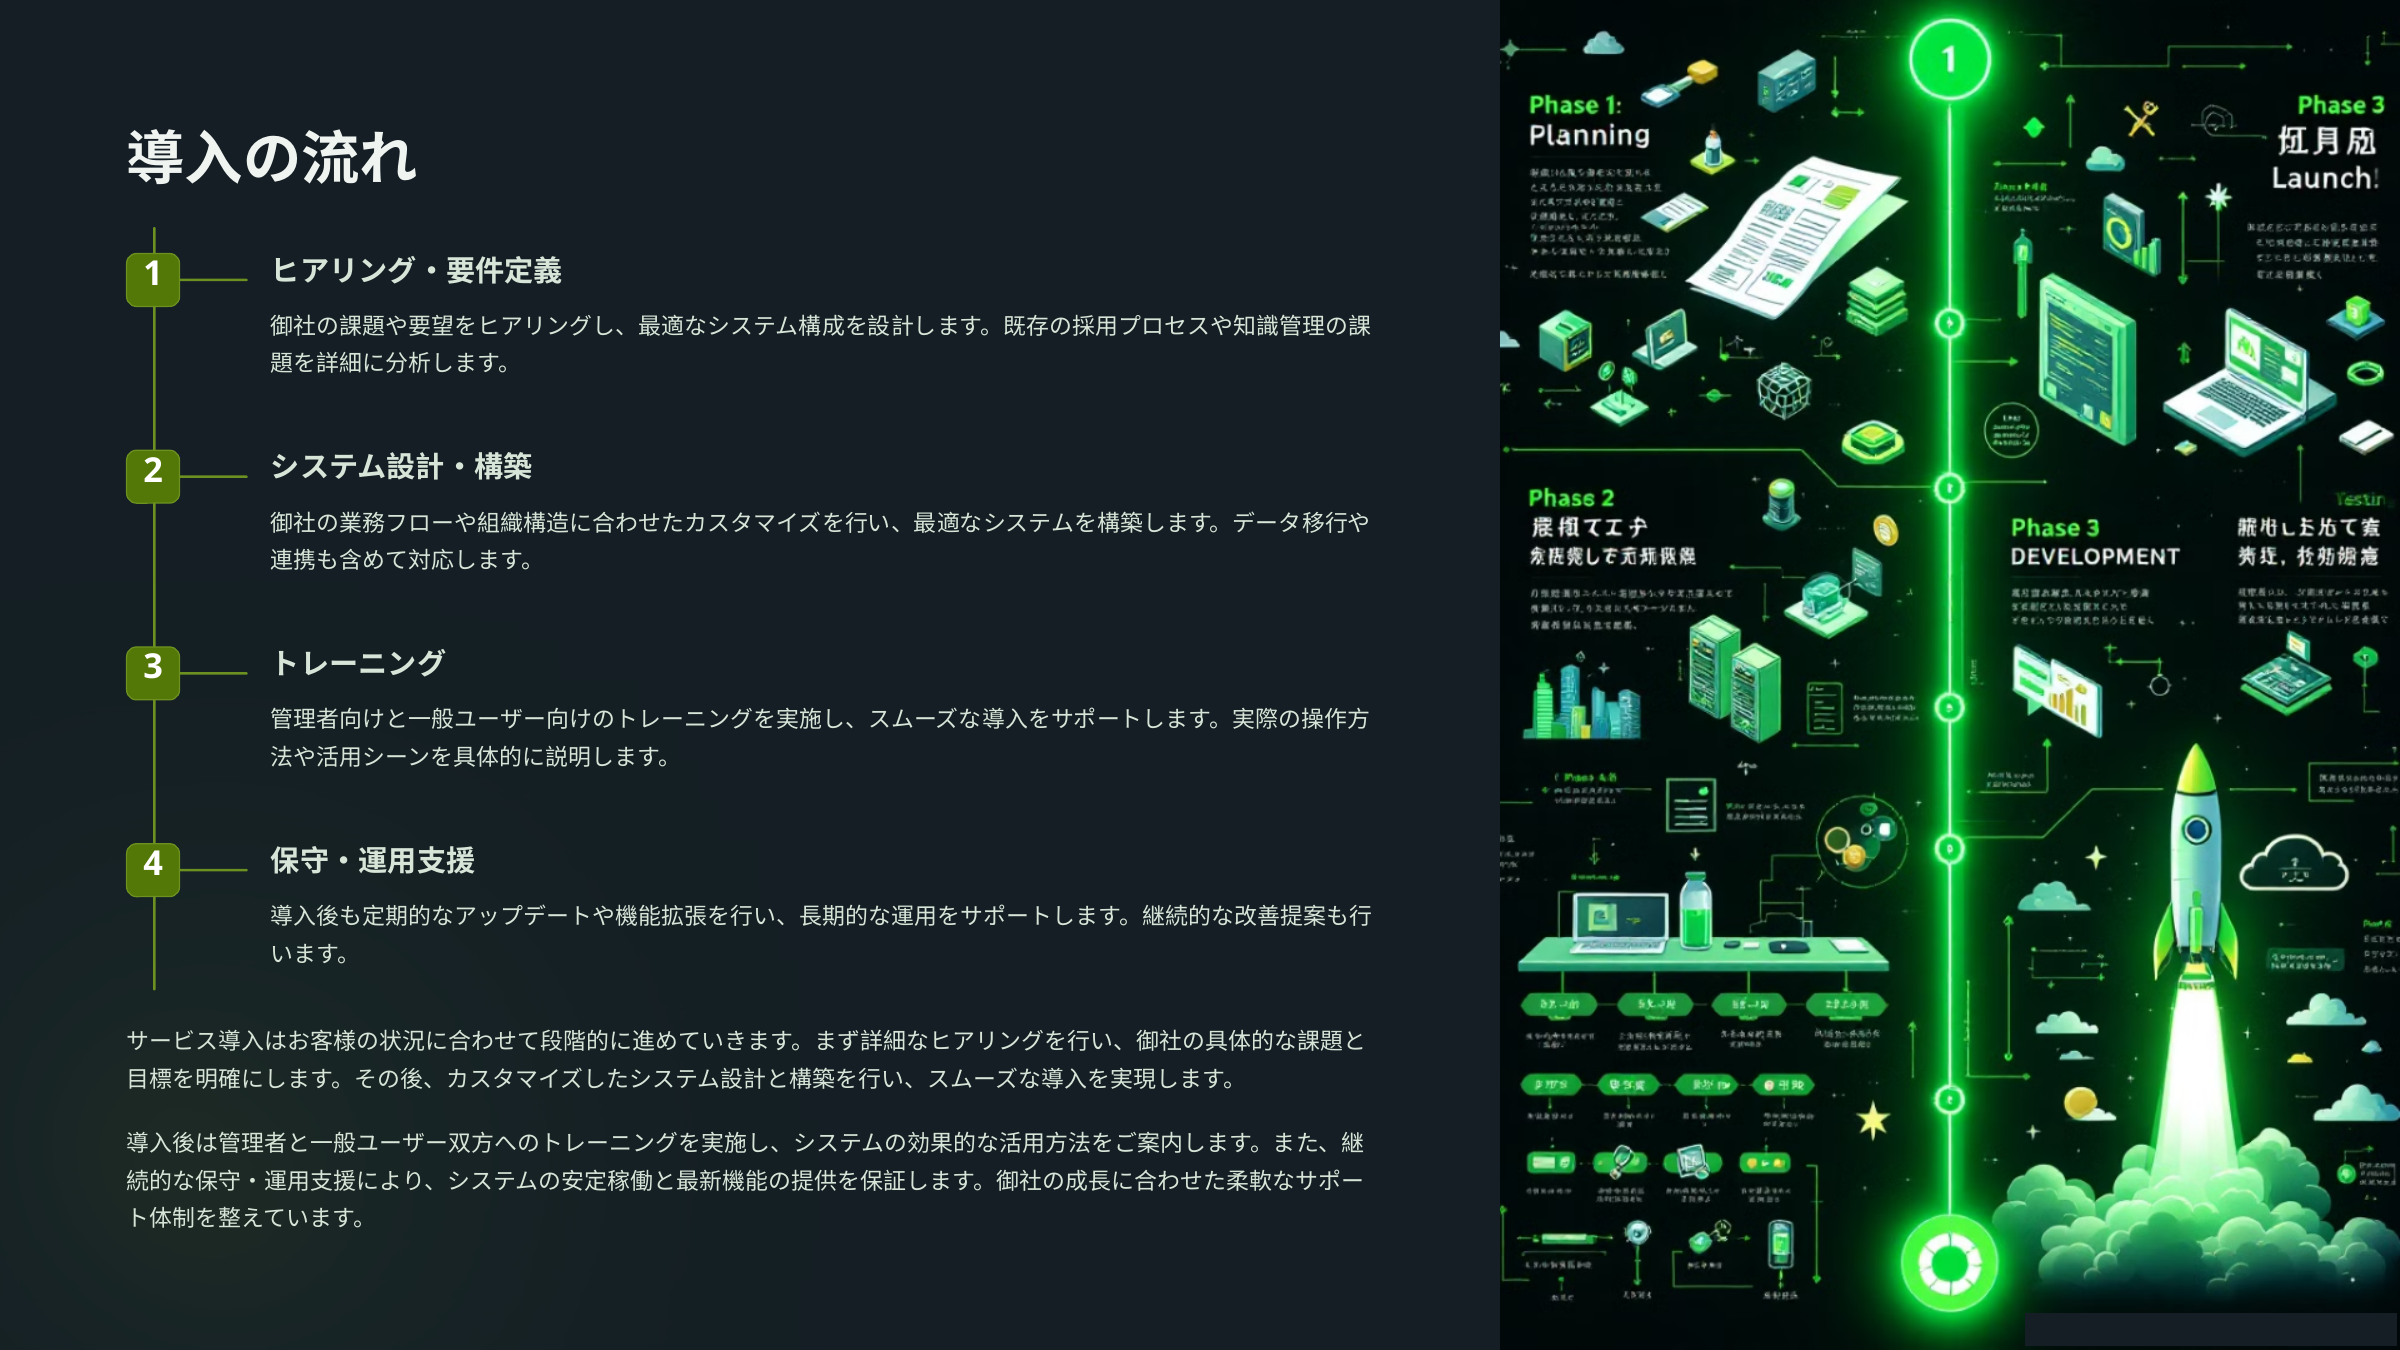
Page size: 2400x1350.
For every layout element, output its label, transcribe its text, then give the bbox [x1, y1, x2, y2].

text_box 導入後は管理者と一般ユーザー双方へのトレーニングを実施し、システムの効果的な活用方法をご案内します。また、継続的な保守・運用支援により、システムの安定稼働と最新機能の提供を保証します。御社の成長に合わせた柔軟なサポート体制を整えています。 [126, 1118, 1374, 1232]
text_box システム設計・構築 [270, 447, 565, 484]
text_box トレーニング [270, 643, 565, 681]
text_box [126, 646, 180, 700]
text_box 保守・運用支援 [270, 840, 565, 878]
text_box 導入後も定期的なアップデートや機能拡張を行い、長期的な運用をサポートします。継続的な改善提案も行います。 [270, 891, 1374, 967]
picture [1499, 0, 2400, 1350]
text_box 3 [135, 651, 171, 696]
text_box 御社の課題や要望をヒアリングし、最適なシステム構成を設計します。既存の採用プロセスや知識管理の課題を詳細に分析します。 [270, 301, 1374, 377]
text_box [126, 253, 180, 307]
text_box 4 [135, 848, 171, 893]
text_box 2 [135, 454, 171, 499]
text_box [126, 843, 180, 897]
text_box [180, 278, 248, 282]
text_box サービス導入はお客様の状況に合わせて段階的に進めていきます。まず詳細なヒアリングを行い、御社の具体的な課題と目標を明確にします。その後、カスタマイズしたシステム設計と構築を行い、スムーズな導入を実現します。 [126, 1016, 1374, 1093]
text_box [126, 450, 180, 504]
text_box ヒアリング・要件定義 [270, 250, 565, 288]
text_box 1 [135, 258, 171, 303]
text_box [180, 868, 248, 872]
text_box 管理者向けと一般ユーザー向けのトレーニングを実施し、スムーズな導入をサポートします。実際の操作方法や活用シーンを具体的に説明します。 [270, 694, 1374, 771]
text_box 御社の業務フローや組織構造に合わせたカスタマイズを行い、最適なシステムを構築します。データ移行や連携も含めて対応します。 [270, 498, 1374, 574]
text_box 導入の流れ [126, 118, 715, 192]
